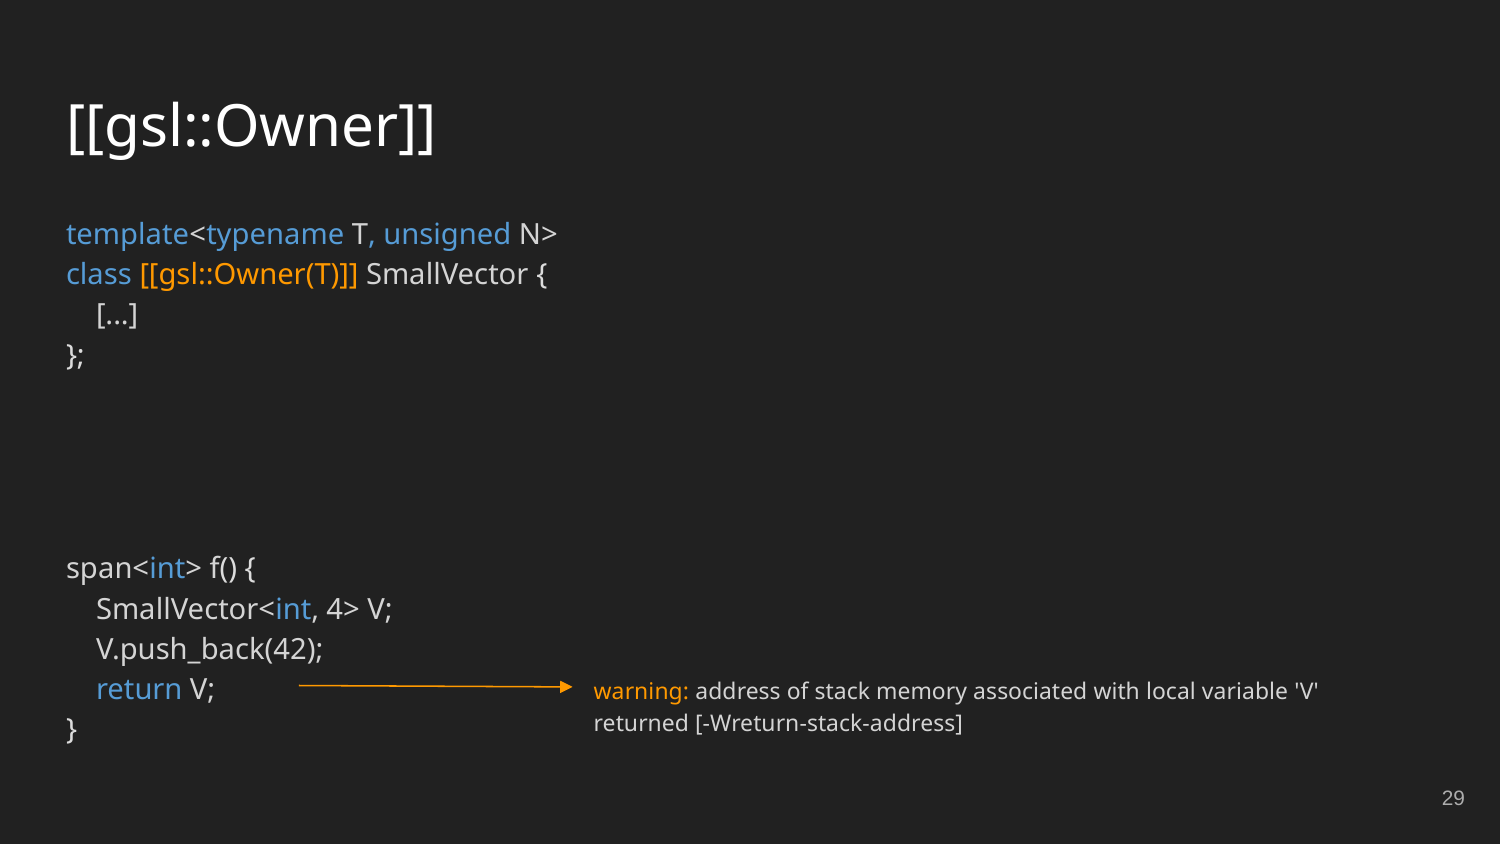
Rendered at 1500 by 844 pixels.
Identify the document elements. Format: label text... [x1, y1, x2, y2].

text_box template<typename T, unsigned N> class [[gsl::Owner(T)]] SmallVector { [...] }; [51, 195, 936, 467]
text_box warning: address of stack memory associated with local variable 'V' returned [-Wreturn-stack-address] [578, 657, 1424, 830]
title [[gsl::Owner]] [51, 72, 1449, 167]
slide_number 29 [1424, 764, 1480, 830]
text_box span<int> f() { SmallVector<int, 4> V; V.push_back(42); return V; } [51, 529, 608, 749]
